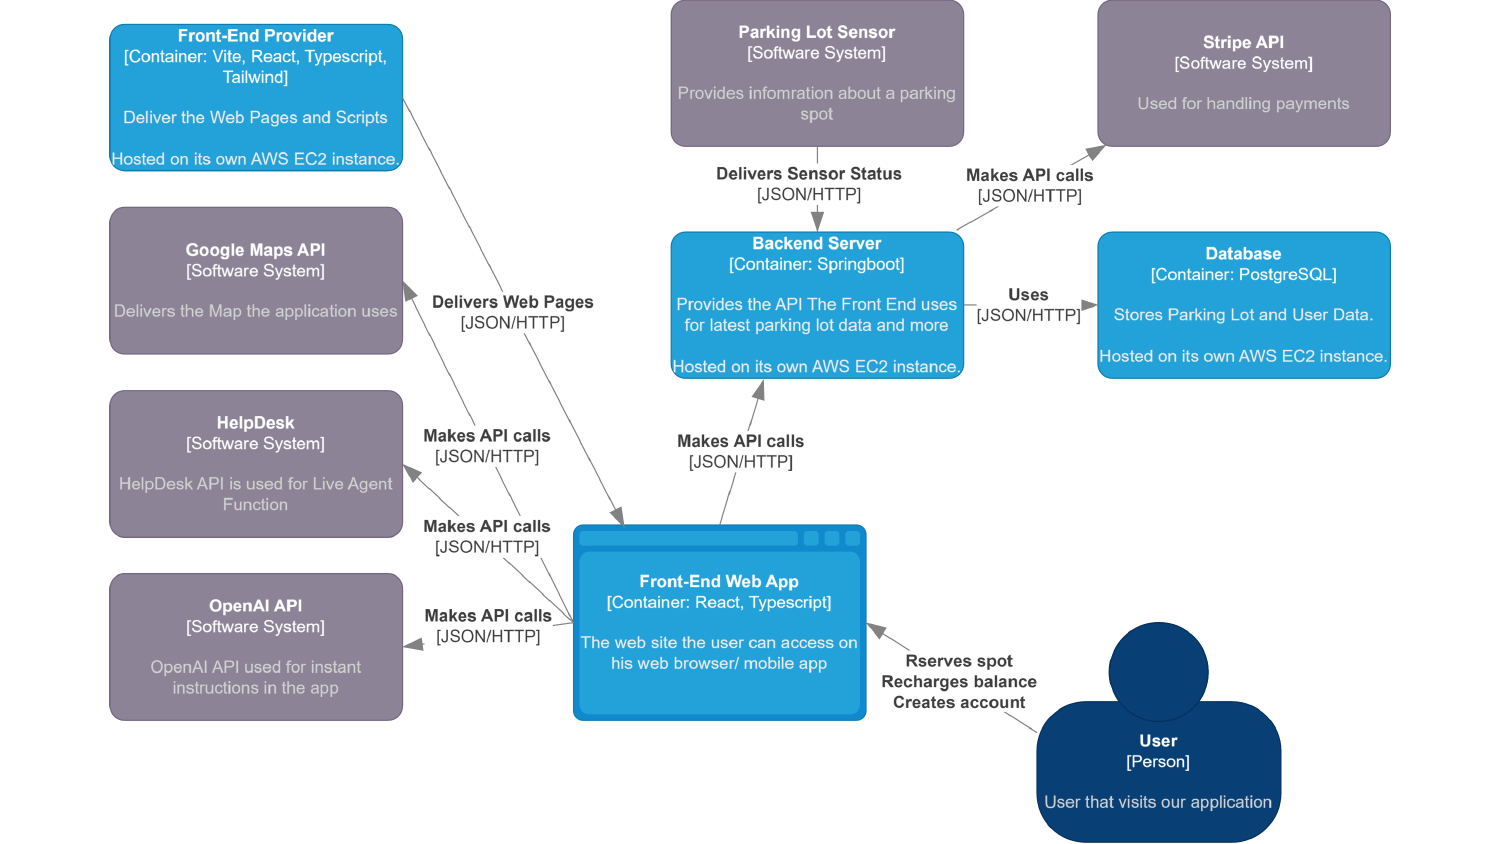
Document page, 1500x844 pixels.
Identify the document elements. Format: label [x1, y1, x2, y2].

picture [108, 0, 1391, 844]
